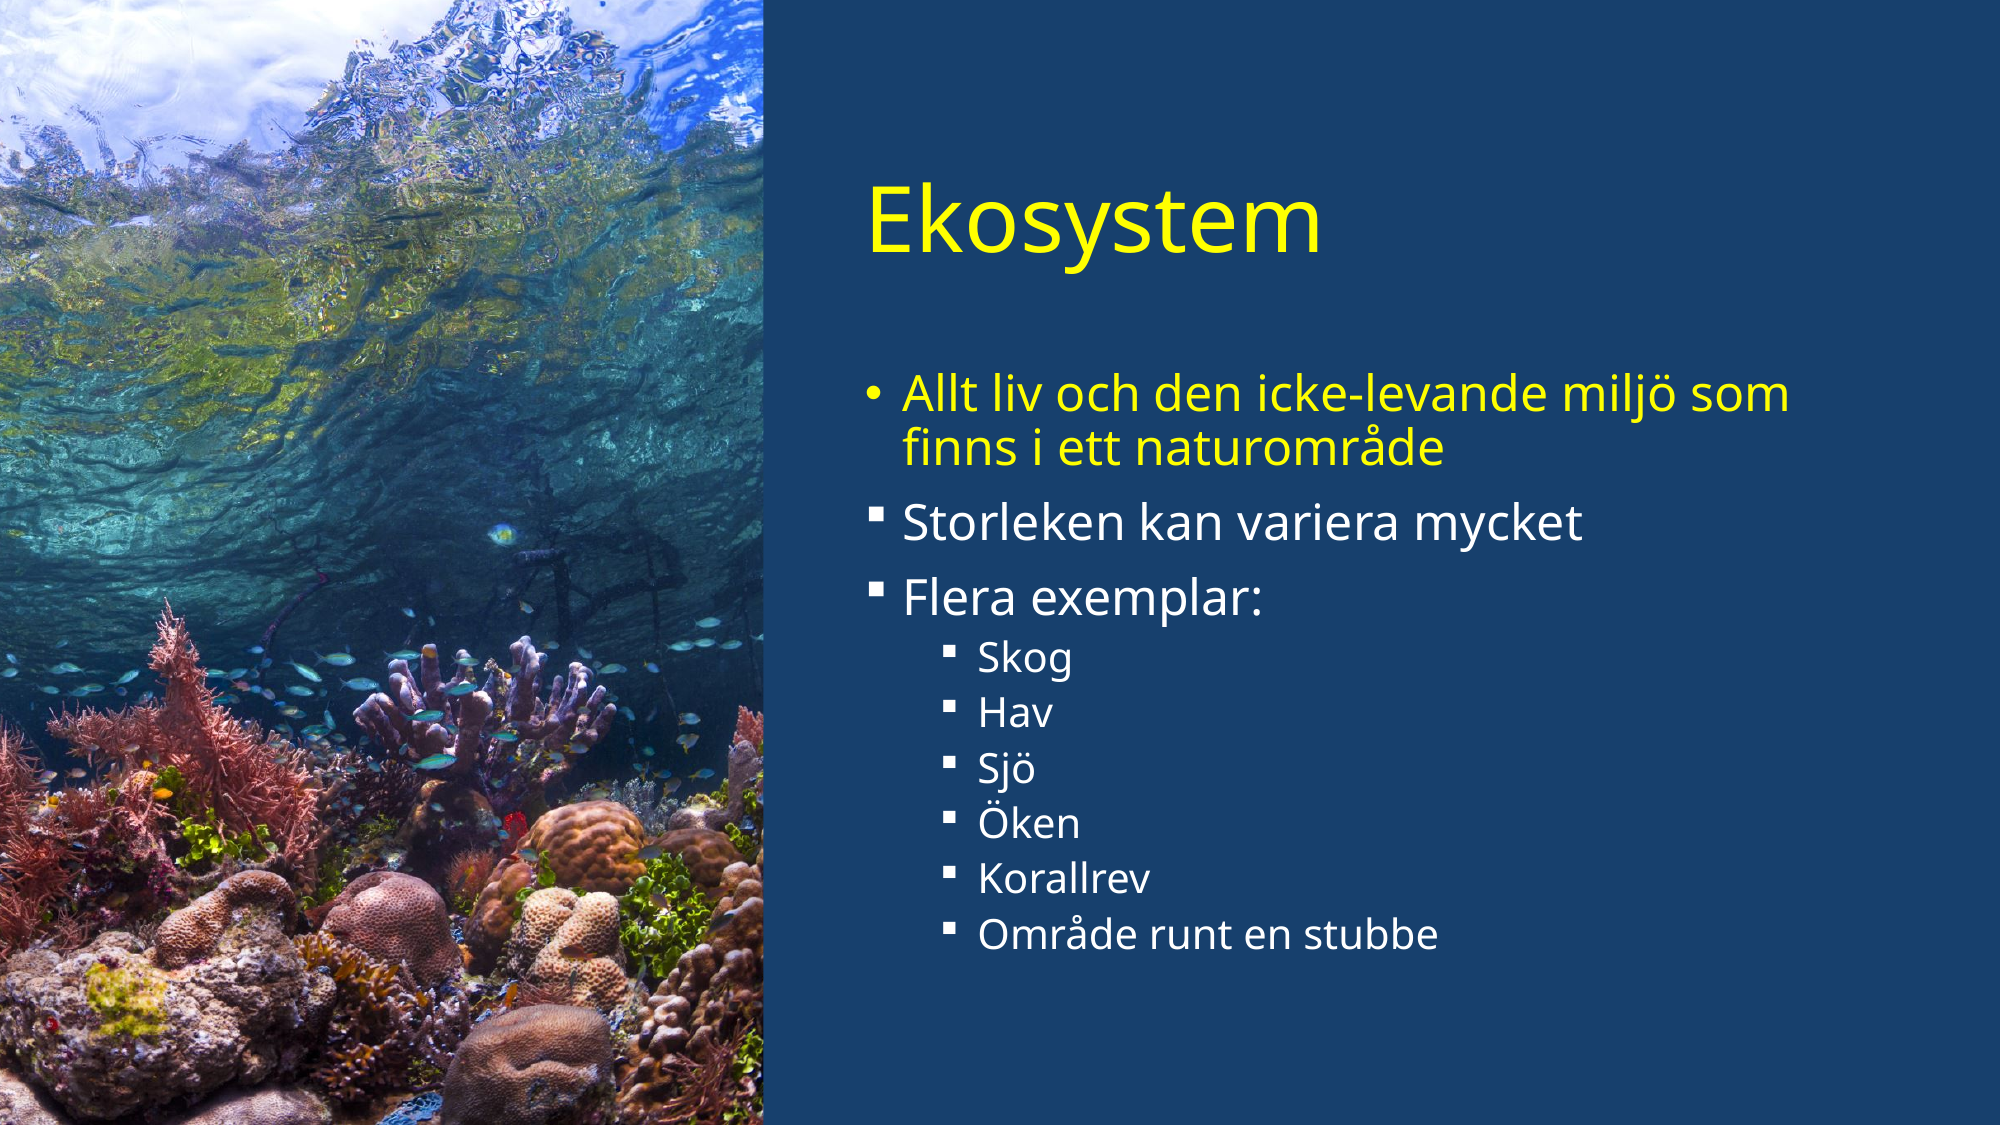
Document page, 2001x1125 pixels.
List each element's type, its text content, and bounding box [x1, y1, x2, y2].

picture [0, 0, 764, 1125]
list Allt liv och den icke-levande miljö som finns i ett naturområde Storleken kan variera mycket Flera exemplar: Skog Hav Sjö Öken Korallrev Område runt en stubbe [849, 360, 1895, 1066]
title Ekosystem [849, 104, 1895, 343]
